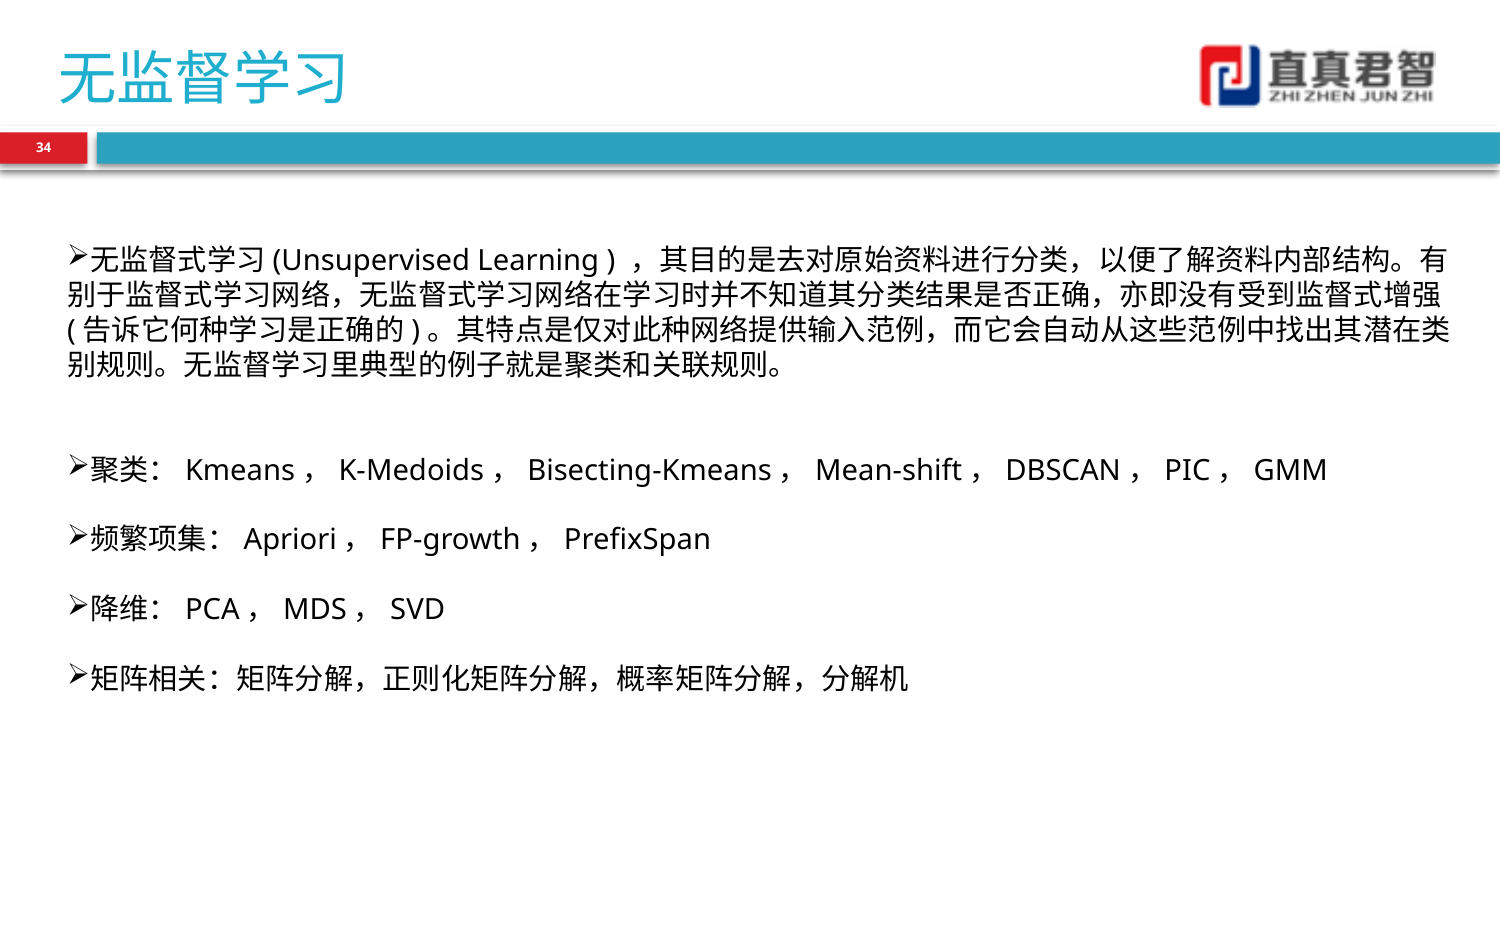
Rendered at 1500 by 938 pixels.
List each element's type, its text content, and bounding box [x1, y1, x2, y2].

title 无监督学习 [43, 13, 670, 119]
text_box 无监督式学习(Unsupervised Learning ) ，其目的是去对原始资料进行分类，以便了解资料内部结构。有别于监督式学习网络，无监督式学习网络在学习时并不知道其分类结果是否正确，亦即没有受到监督式增强(告诉它何种学习是正确的)。其特点是仅对此种网络提供输入范例，而它会自动从这些范例中找出其潜在类别规则。无监督学习里典型的例子就是聚类和关联规则。 聚类：Kmeans，K-Medoids，Bisecting-Kmeans，Mean-shift，DBSCAN，PIC，GMM 频繁项集：Apriori，FP-growth，PrefixSpan 降维：PCA，MDS，SVD 矩阵相关：矩阵分解，正则化矩阵分解，概率矩阵分解，分解机 [52, 198, 1468, 808]
picture [1198, 43, 1436, 108]
slide_number 34 [0, 131, 88, 165]
